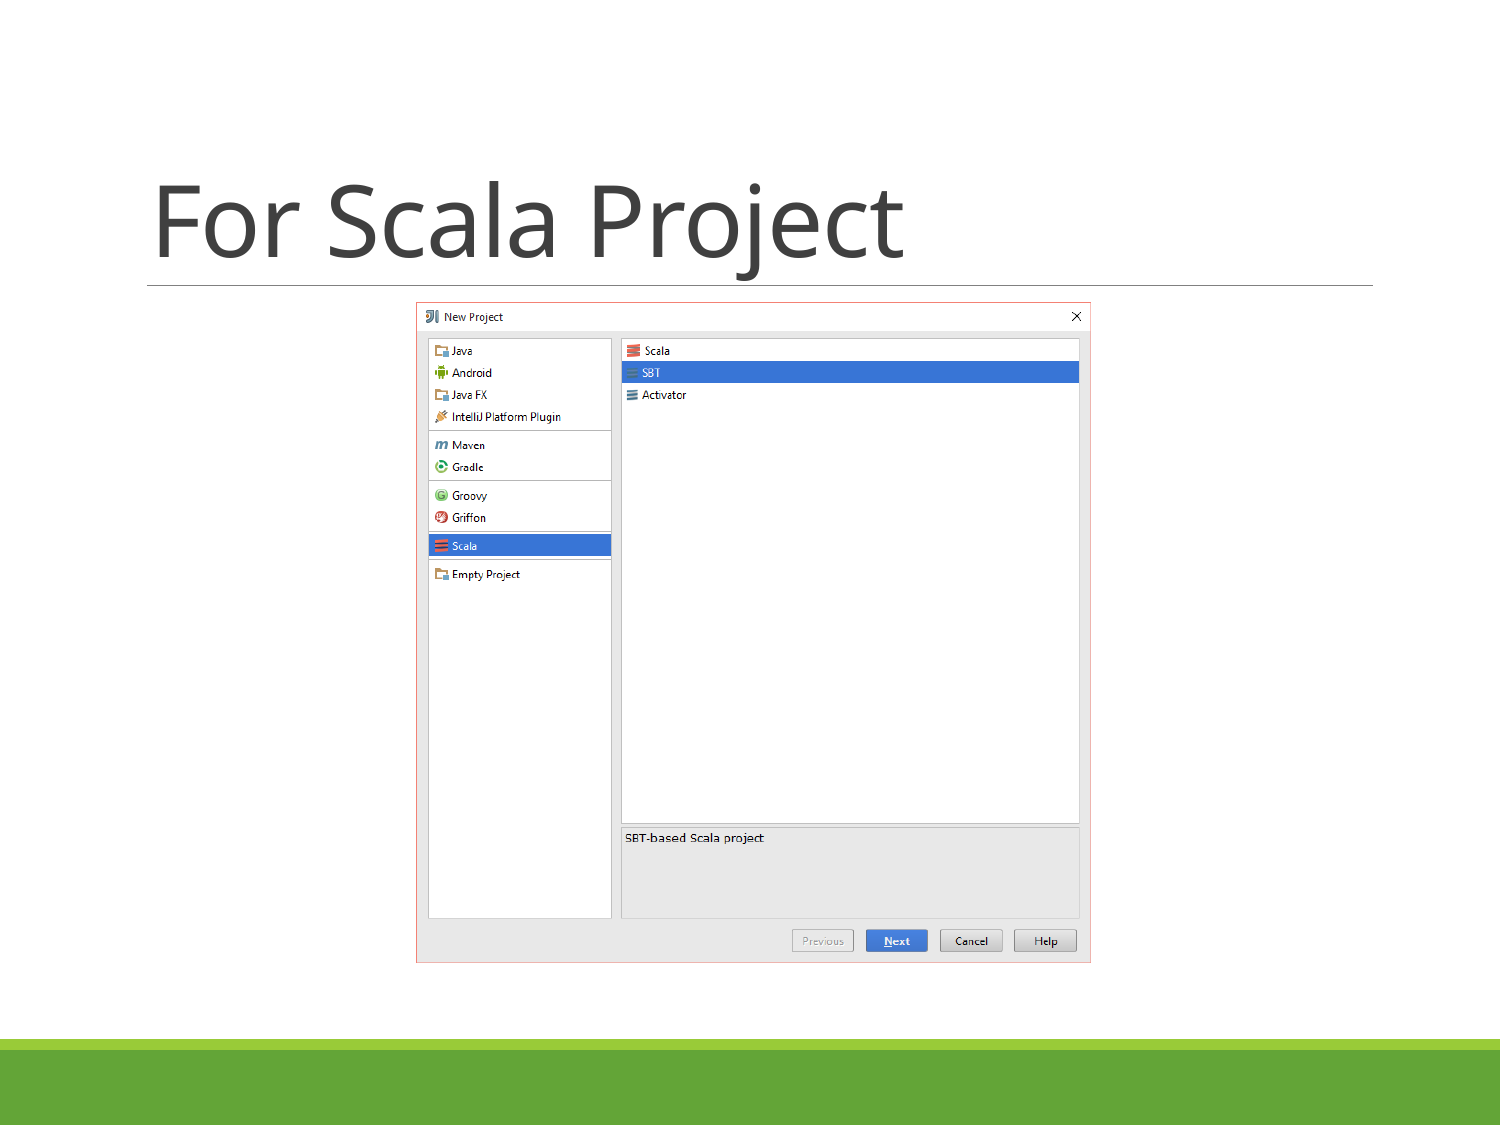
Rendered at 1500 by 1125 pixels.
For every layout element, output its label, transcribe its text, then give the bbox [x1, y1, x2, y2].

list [416, 302, 1091, 964]
title For Scala Project [135, 47, 1373, 285]
